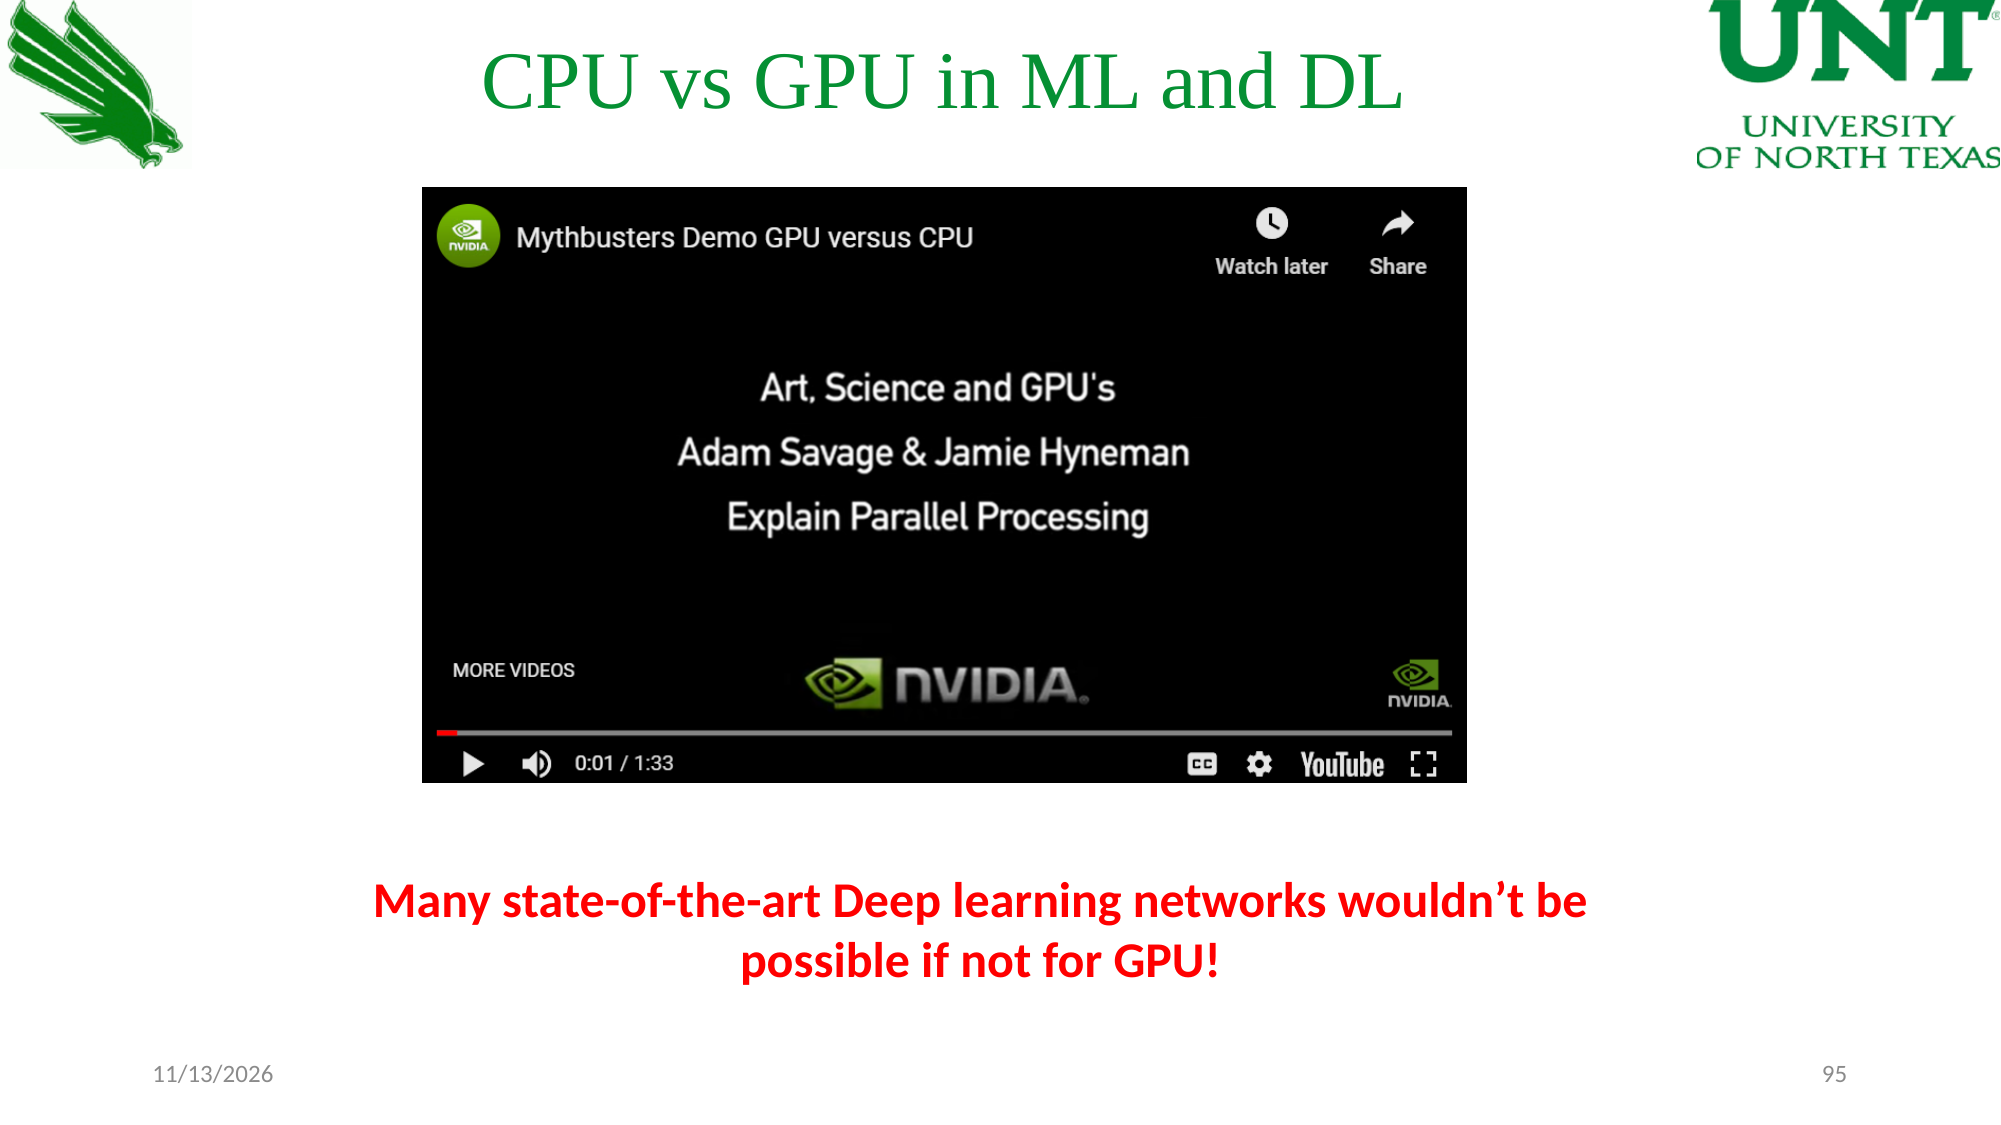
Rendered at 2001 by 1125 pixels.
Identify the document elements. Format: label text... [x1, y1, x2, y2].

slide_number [137, 1042, 588, 1103]
picture [1697, 0, 2000, 169]
picture [0, 0, 192, 169]
text_box Many state-of-the-art Deep learning networks wouldn’t be possible if not for GPU! [323, 859, 1638, 995]
picture [421, 187, 1467, 783]
text_box CPU vs GPU in ML and DL [244, 31, 1645, 134]
slide_number 95 [1412, 1042, 1863, 1103]
